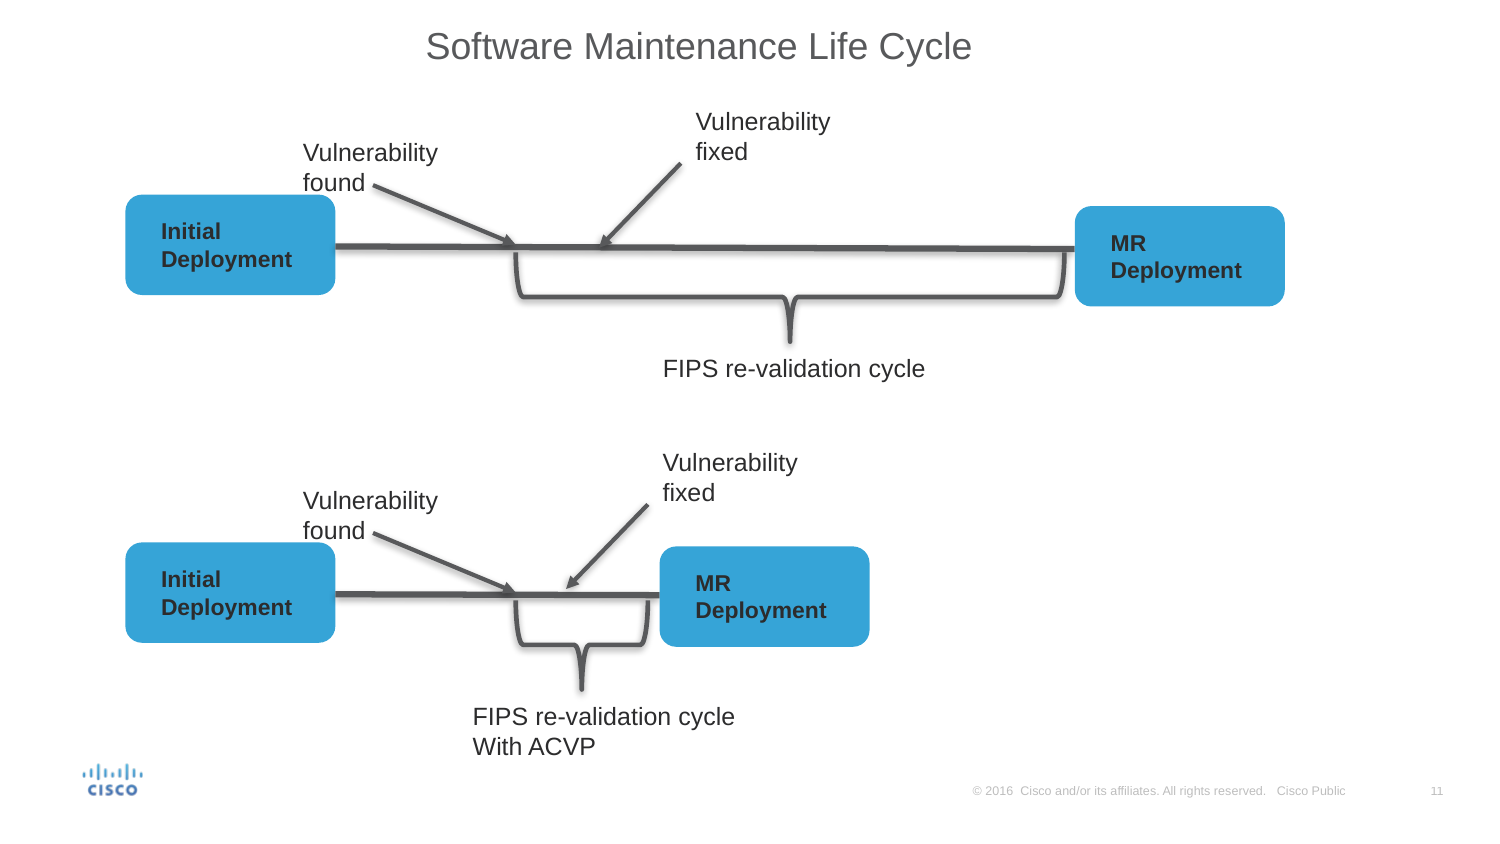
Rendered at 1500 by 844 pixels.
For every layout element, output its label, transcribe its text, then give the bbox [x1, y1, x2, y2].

text_box MR Deployment [1095, 220, 1285, 291]
text_box FIPS re-validation cycle With ACVP [457, 692, 771, 768]
text_box MR Deployment [680, 561, 870, 631]
text_box [657, 544, 872, 649]
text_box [518, 246, 594, 250]
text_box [372, 532, 516, 593]
text_box [123, 540, 338, 645]
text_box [598, 162, 682, 248]
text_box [686, 246, 1075, 250]
text_box Vulnerability fixed [680, 98, 884, 173]
text_box Software Maintenance Life Cycle [410, 14, 988, 75]
text_box FIPS re-validation cycle [648, 345, 962, 390]
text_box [372, 184, 516, 245]
text_box [1072, 203, 1287, 309]
text_box Vulnerability fixed [647, 439, 851, 514]
text_box Vulnerability found [288, 129, 492, 204]
text_box [513, 258, 1067, 344]
text_box [513, 604, 650, 692]
text_box Initial Deployment [146, 209, 315, 279]
text_box Vulnerability found [288, 476, 492, 552]
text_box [335, 246, 370, 250]
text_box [565, 504, 649, 590]
picture [77, 758, 149, 803]
text_box [123, 192, 338, 298]
text_box Initial Deployment [146, 557, 315, 627]
